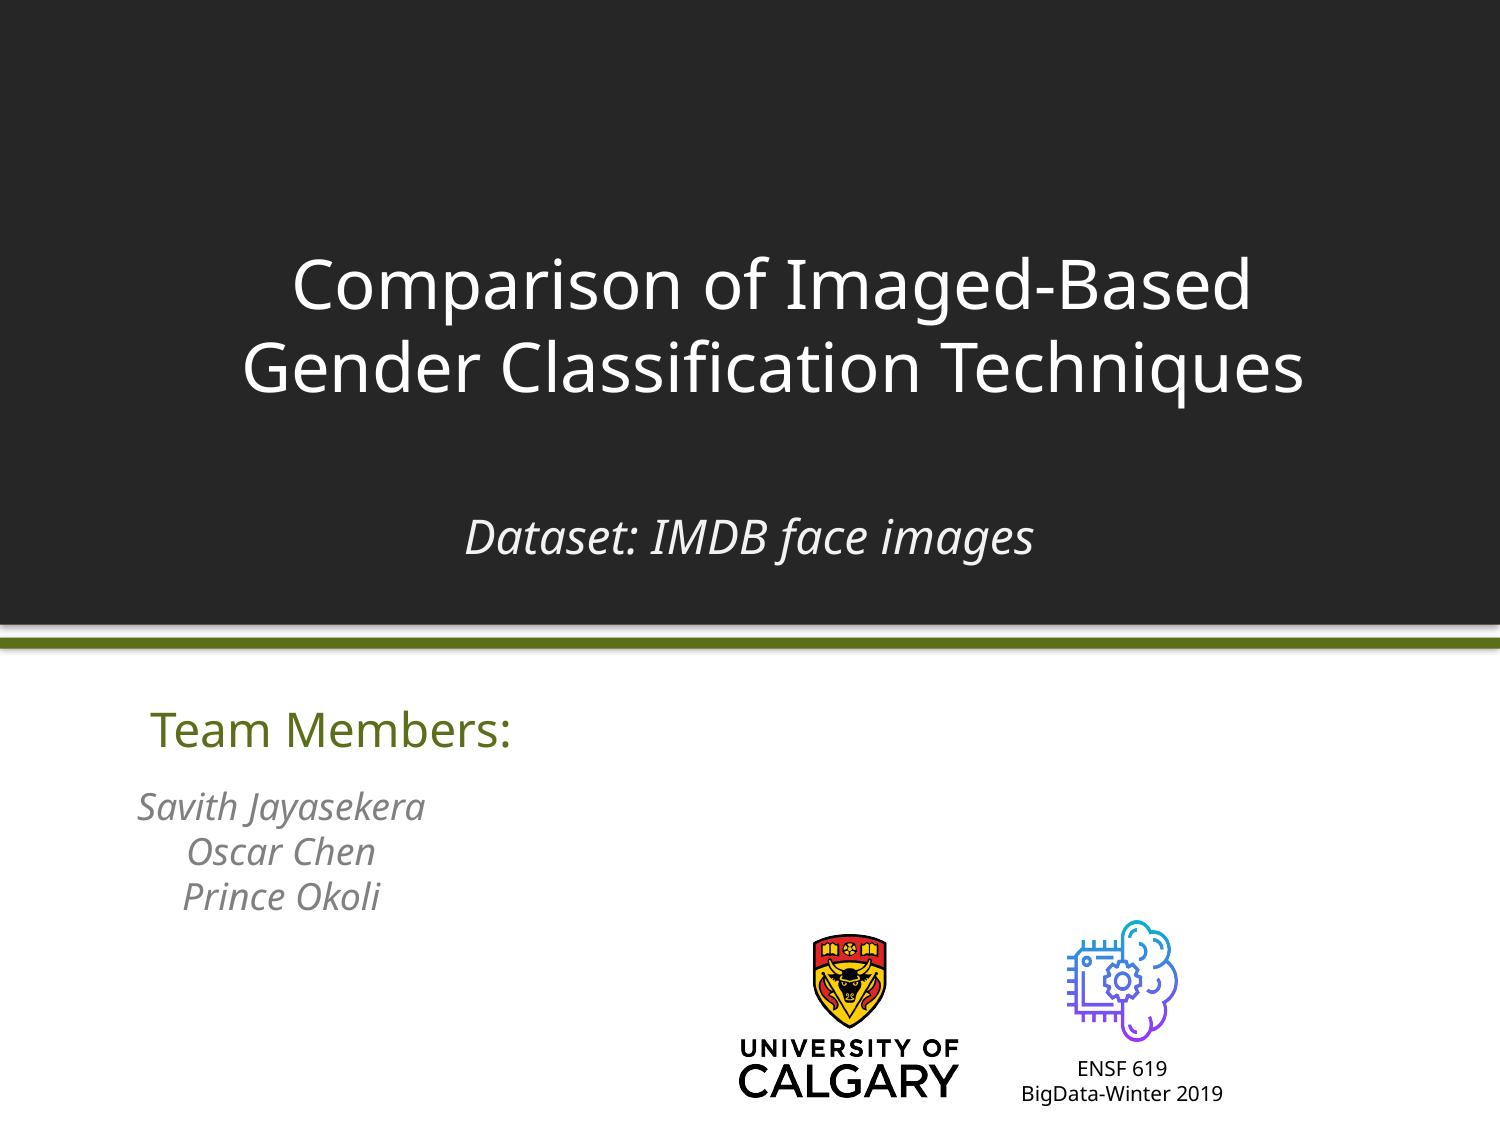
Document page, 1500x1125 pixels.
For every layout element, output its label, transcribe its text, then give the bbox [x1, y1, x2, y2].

text_box [0, 0, 1500, 626]
text_box Comparison of Imaged-Based Gender Classification Techniques [158, 233, 1388, 414]
text_box Savith Jayasekera Oscar Chen Prince Okoli [38, 775, 525, 926]
picture [738, 933, 959, 1098]
text_box ENSF 619 BigData-Winter 2019 [941, 1048, 1303, 1113]
text_box Dataset: IMDB face images [135, 499, 1364, 572]
text_box Team Members: [135, 692, 549, 765]
picture [1067, 920, 1178, 1043]
text_box [0, 637, 1500, 649]
